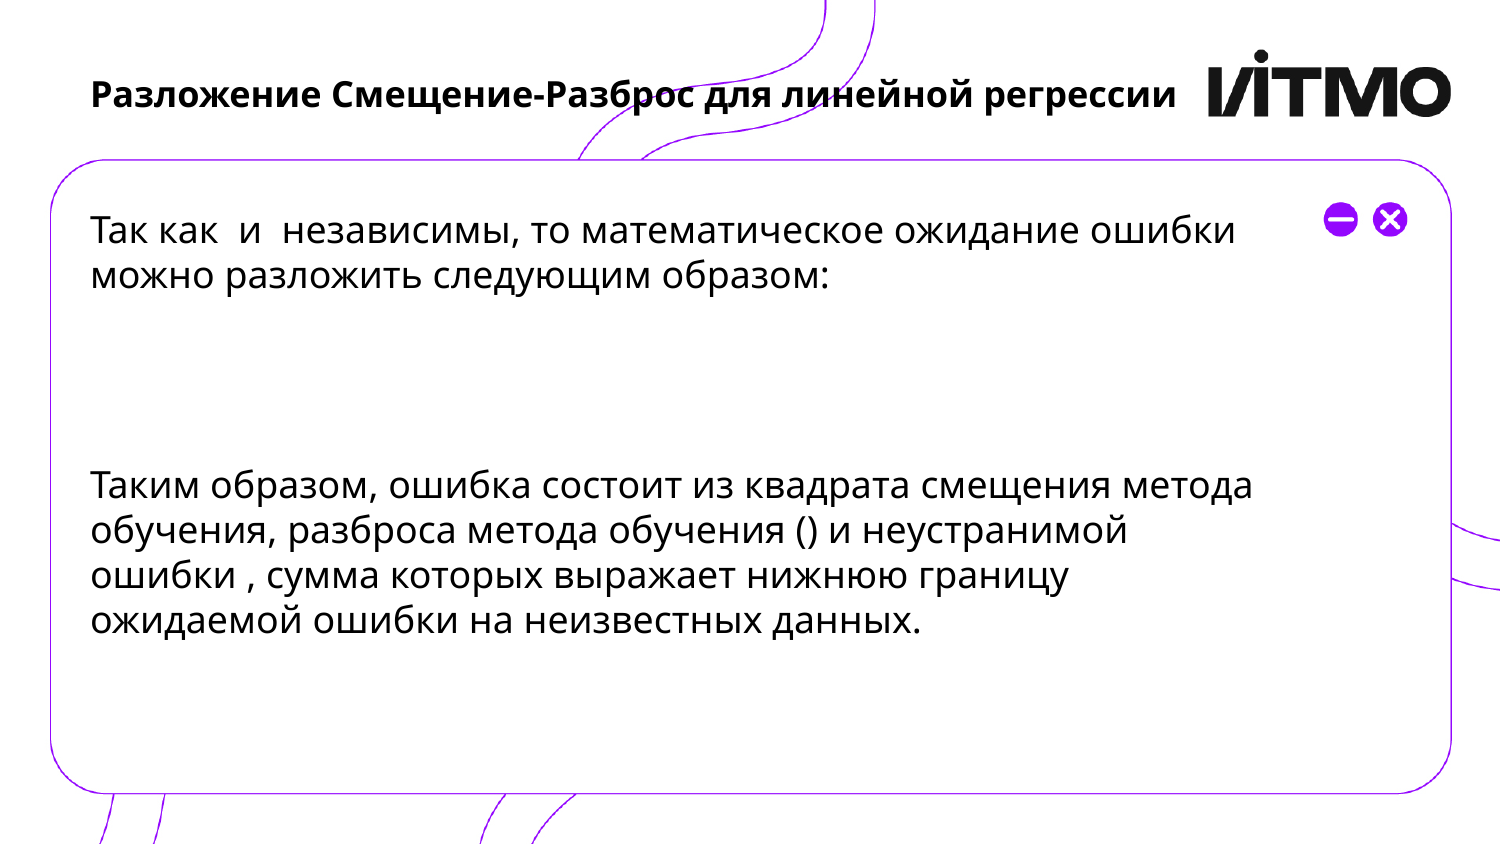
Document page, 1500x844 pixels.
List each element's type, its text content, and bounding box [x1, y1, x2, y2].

picture [0, 0, 1500, 844]
title Разложение Смещение-Разброс для линейной регрессии [75, 50, 1195, 137]
